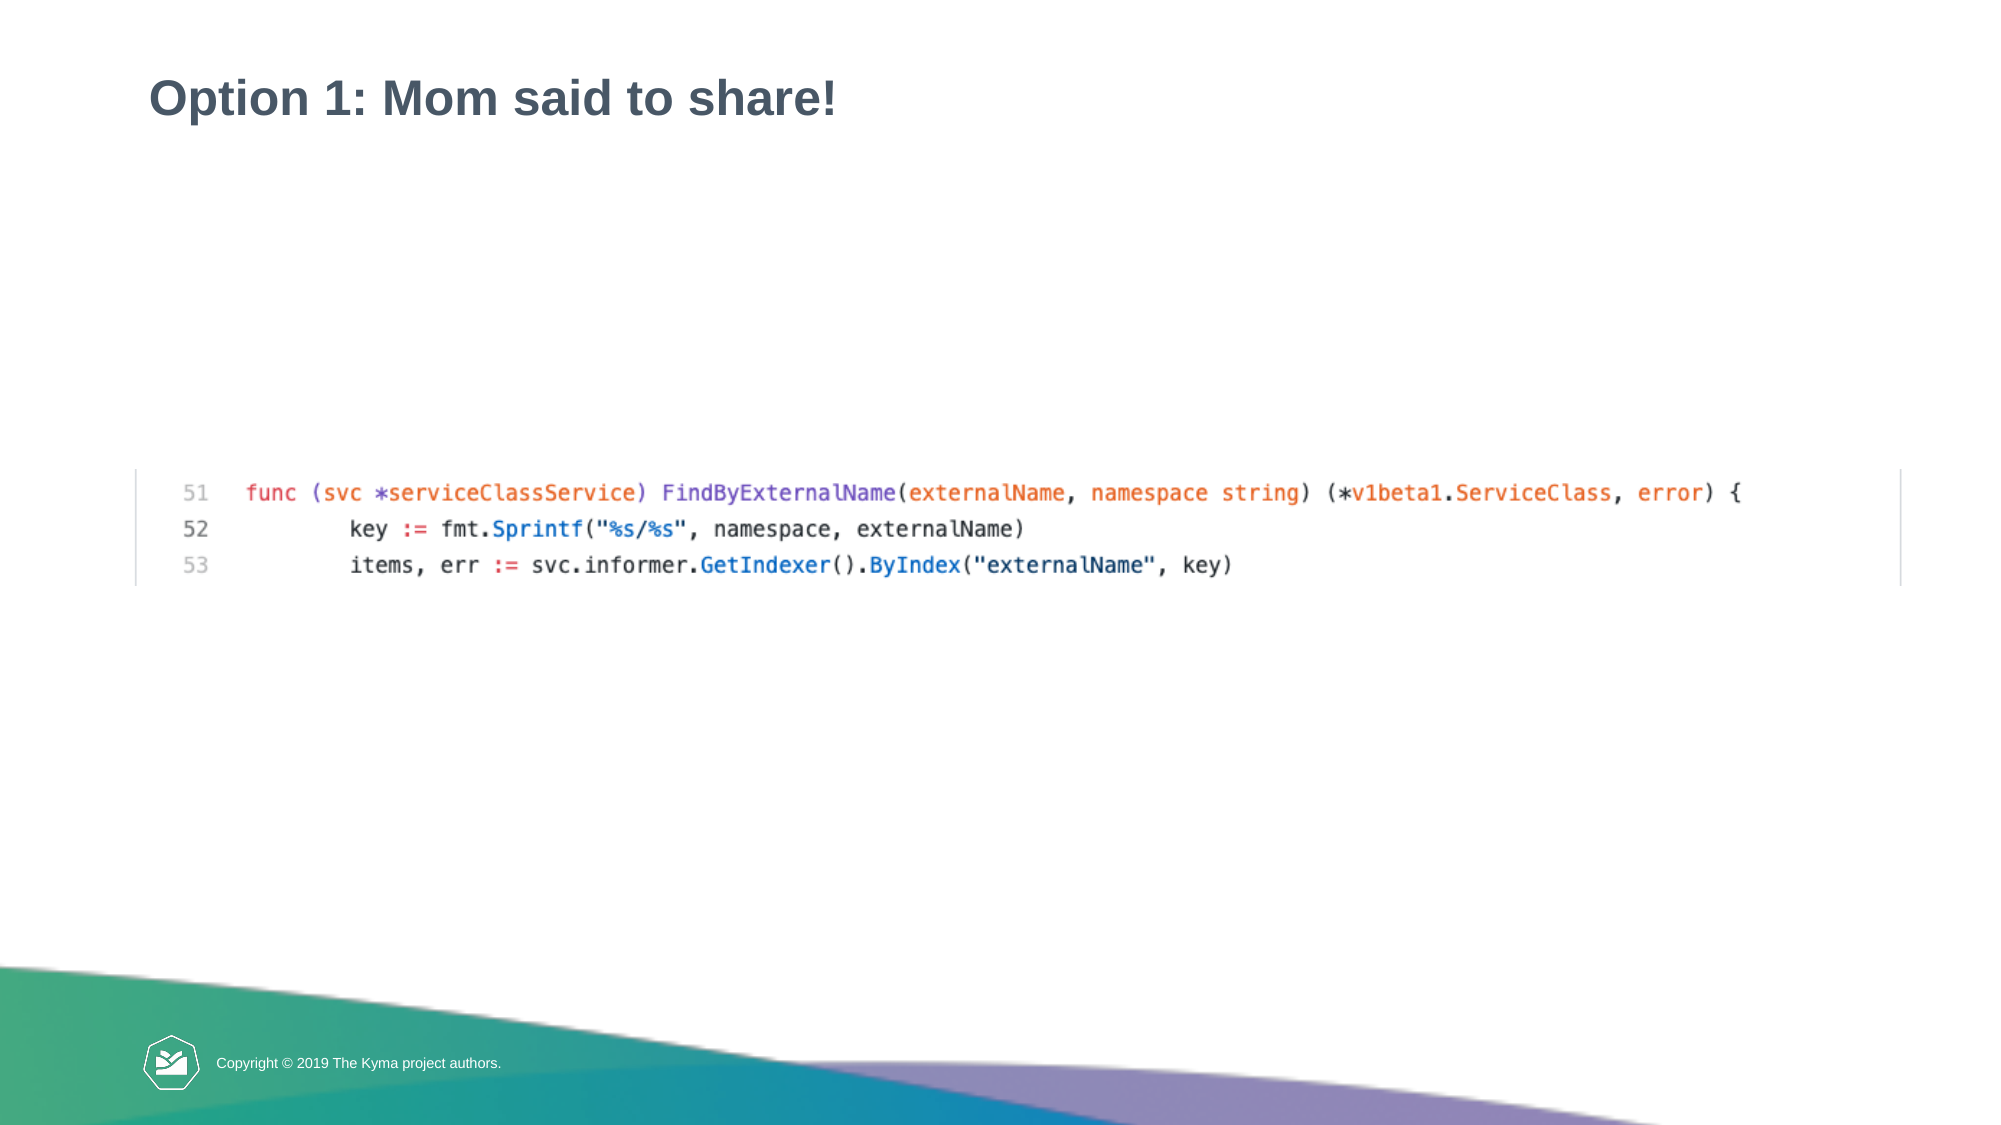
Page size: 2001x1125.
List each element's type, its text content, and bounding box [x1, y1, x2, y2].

picture [105, 469, 1942, 586]
picture [0, 610, 2001, 1125]
title Option 1: Mom said to share! [137, 59, 1863, 278]
